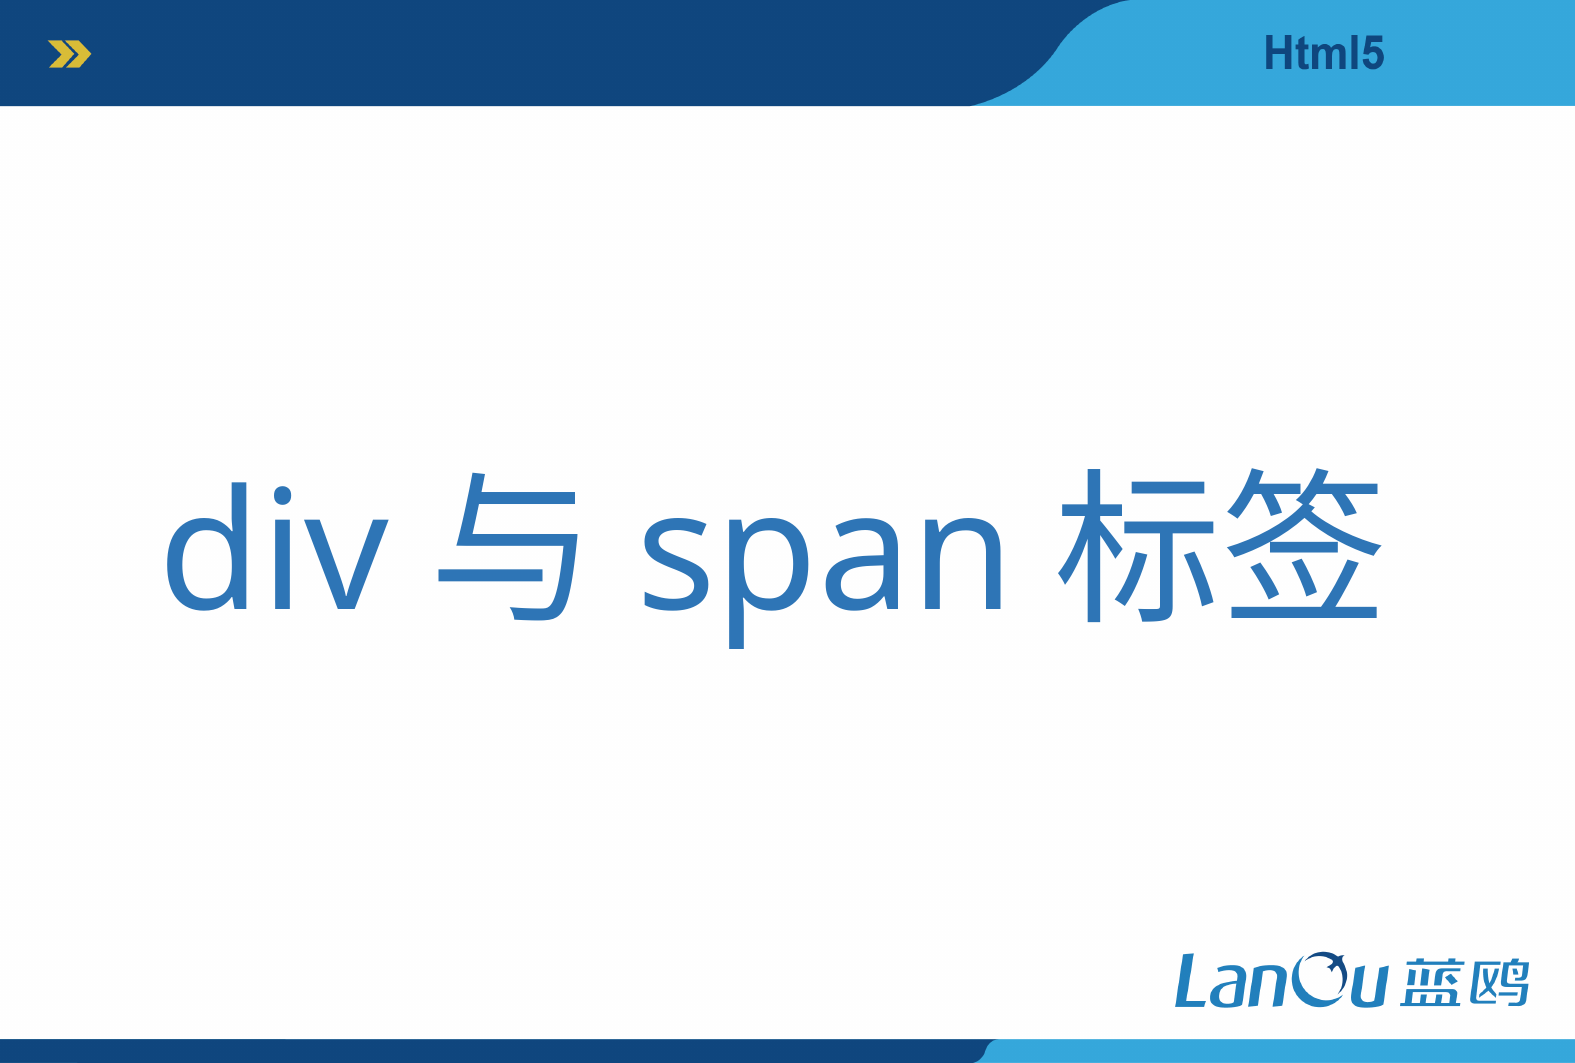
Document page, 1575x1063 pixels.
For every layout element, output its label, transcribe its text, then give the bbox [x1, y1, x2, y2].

text_box div与span标签 [151, 435, 1396, 651]
picture [0, 0, 1575, 1063]
